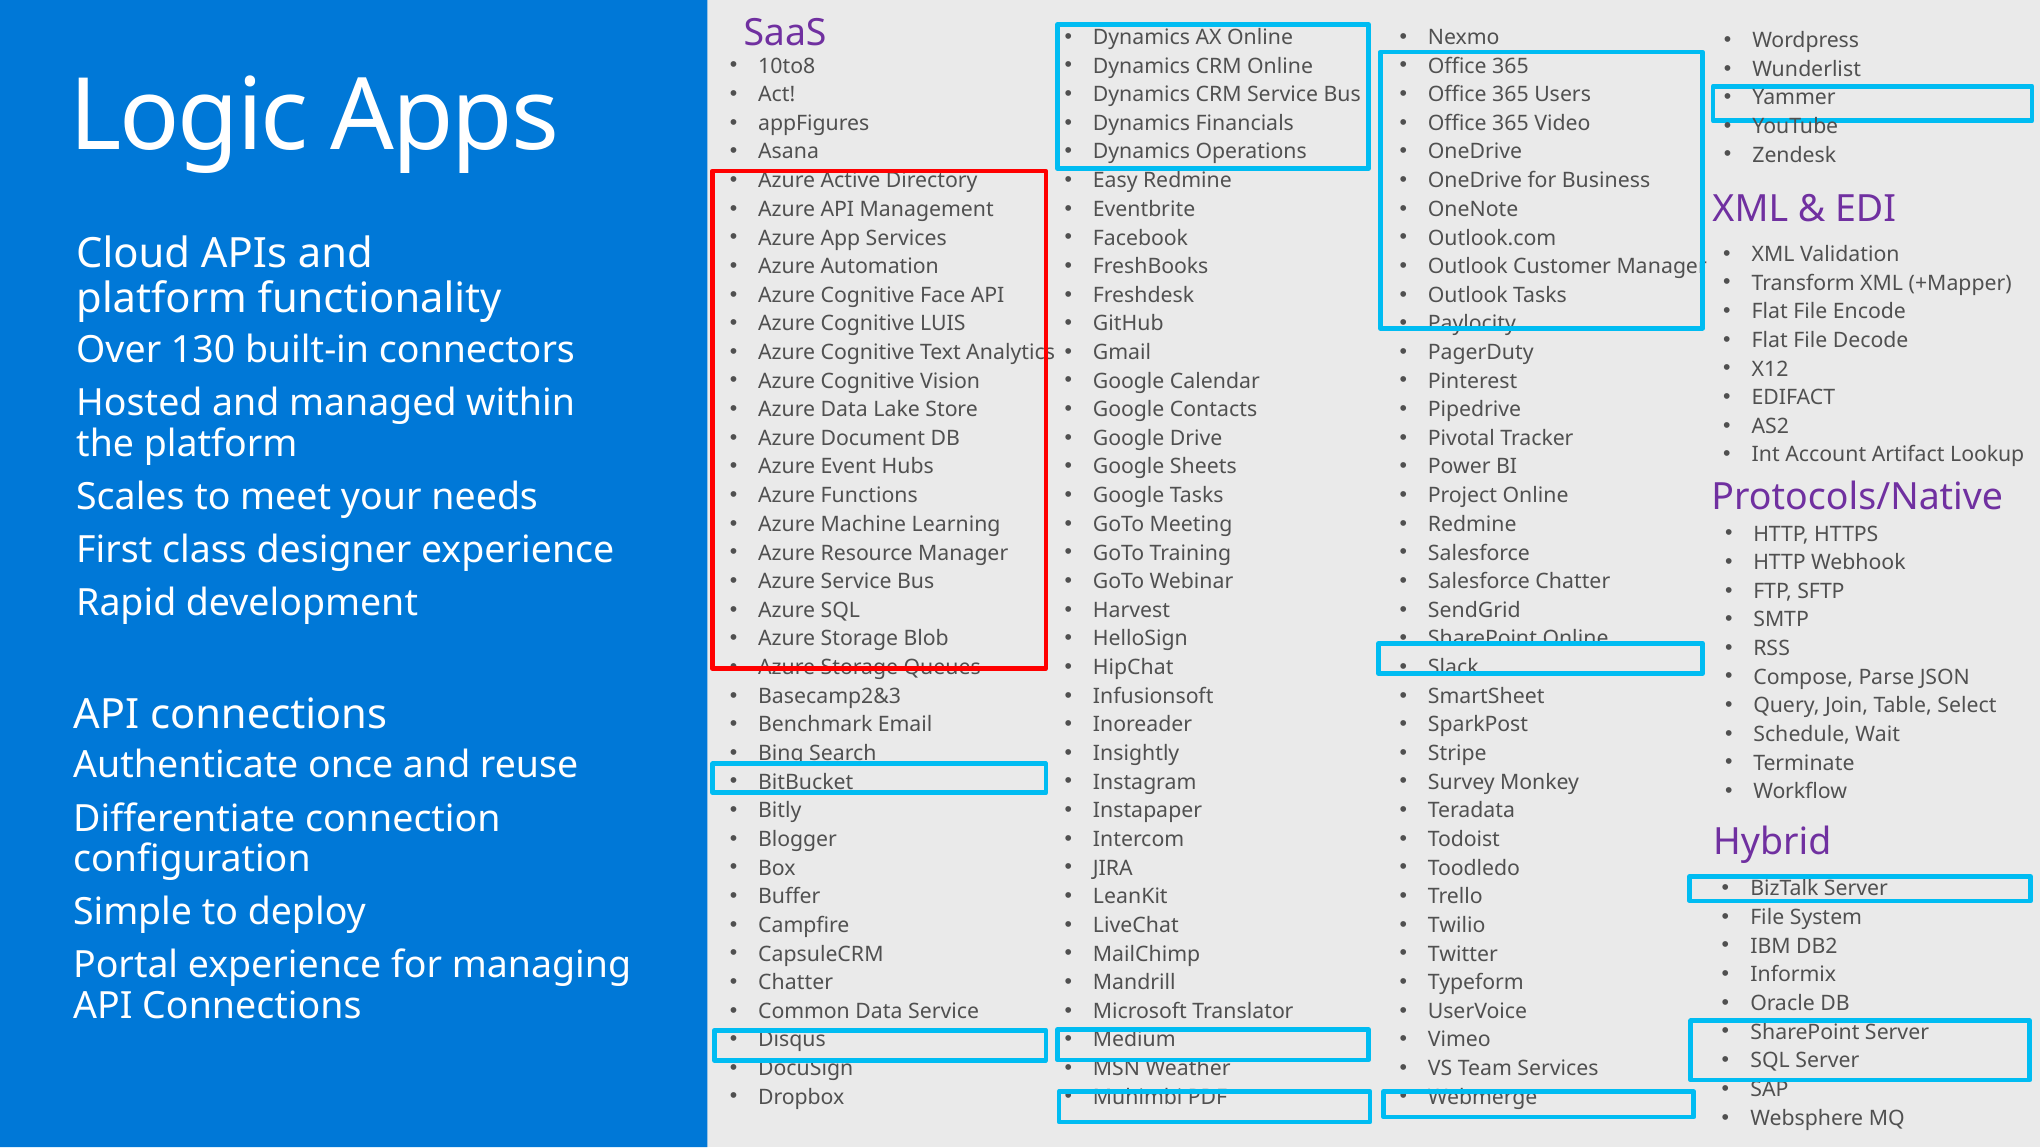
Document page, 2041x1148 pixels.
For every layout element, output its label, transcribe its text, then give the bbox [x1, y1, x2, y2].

text_box [0, 0, 699, 1148]
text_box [1765, 806, 1996, 1148]
text_box [1996, 876, 2031, 902]
text_box API connections Authenticate once and reuse Differentiate connection configuration Simple to deploy Portal experience for managing API Connections [43, 668, 699, 1042]
text_box Cloud APIs and platform functionality Over 130 built-in connectors Hosted and managed within the platform Scales to meet your needs First class designer experience Rapid development [46, 207, 699, 626]
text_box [1765, 492, 2041, 837]
text_box Wordpress Wunderlist Yammer YouTube Zendesk [1765, 11, 2041, 173]
text_box Logic Apps [45, 48, 670, 199]
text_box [699, 0, 1765, 1148]
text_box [1765, 173, 2041, 492]
text_box [1996, 1020, 2030, 1081]
